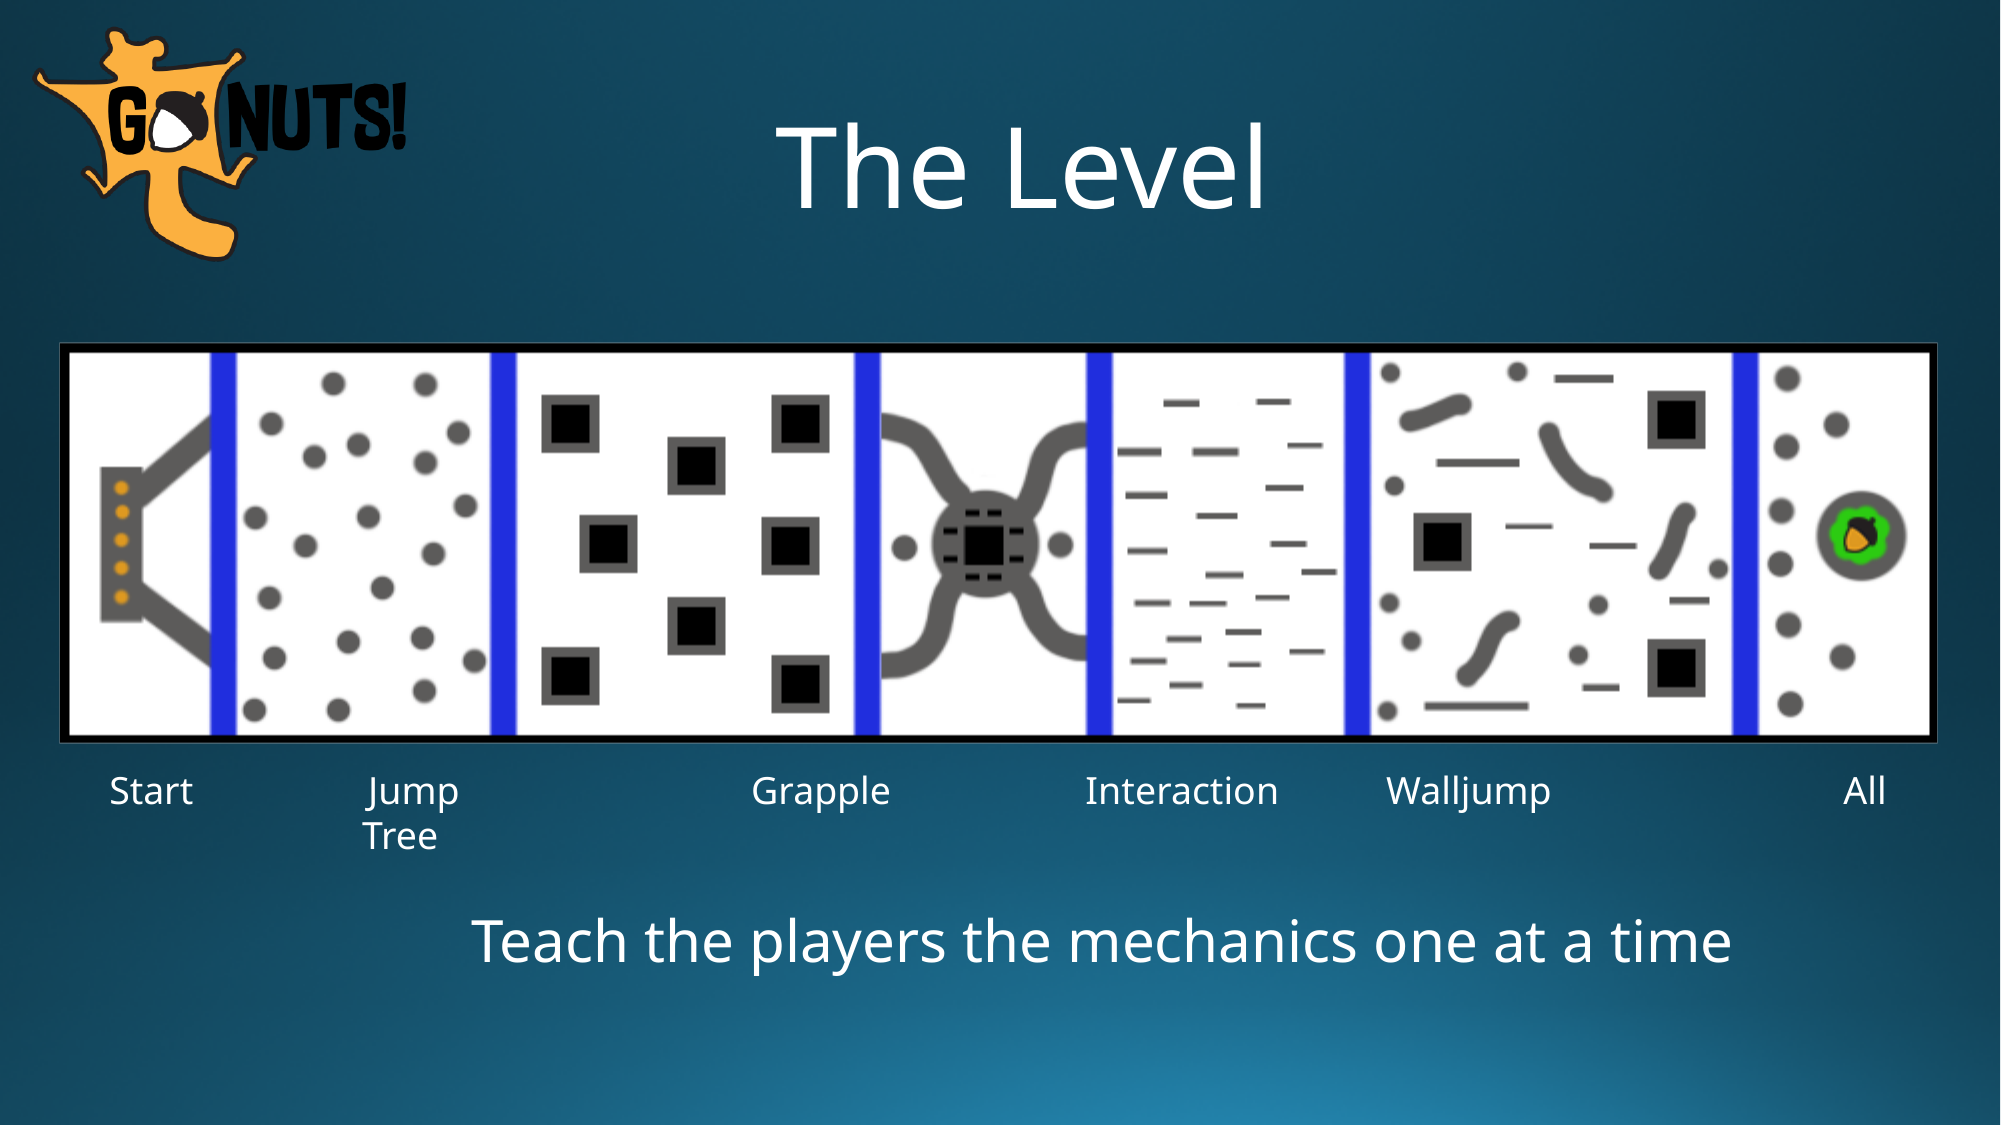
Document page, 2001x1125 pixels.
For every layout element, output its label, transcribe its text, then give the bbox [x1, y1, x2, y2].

title The Level [490, 63, 1556, 281]
picture [0, 0, 2001, 1125]
list Teach the players the mechanics one at a time [456, 904, 2000, 1125]
text_box Start Jump Grapple Interaction Walljump All Tree [65, 760, 1930, 865]
